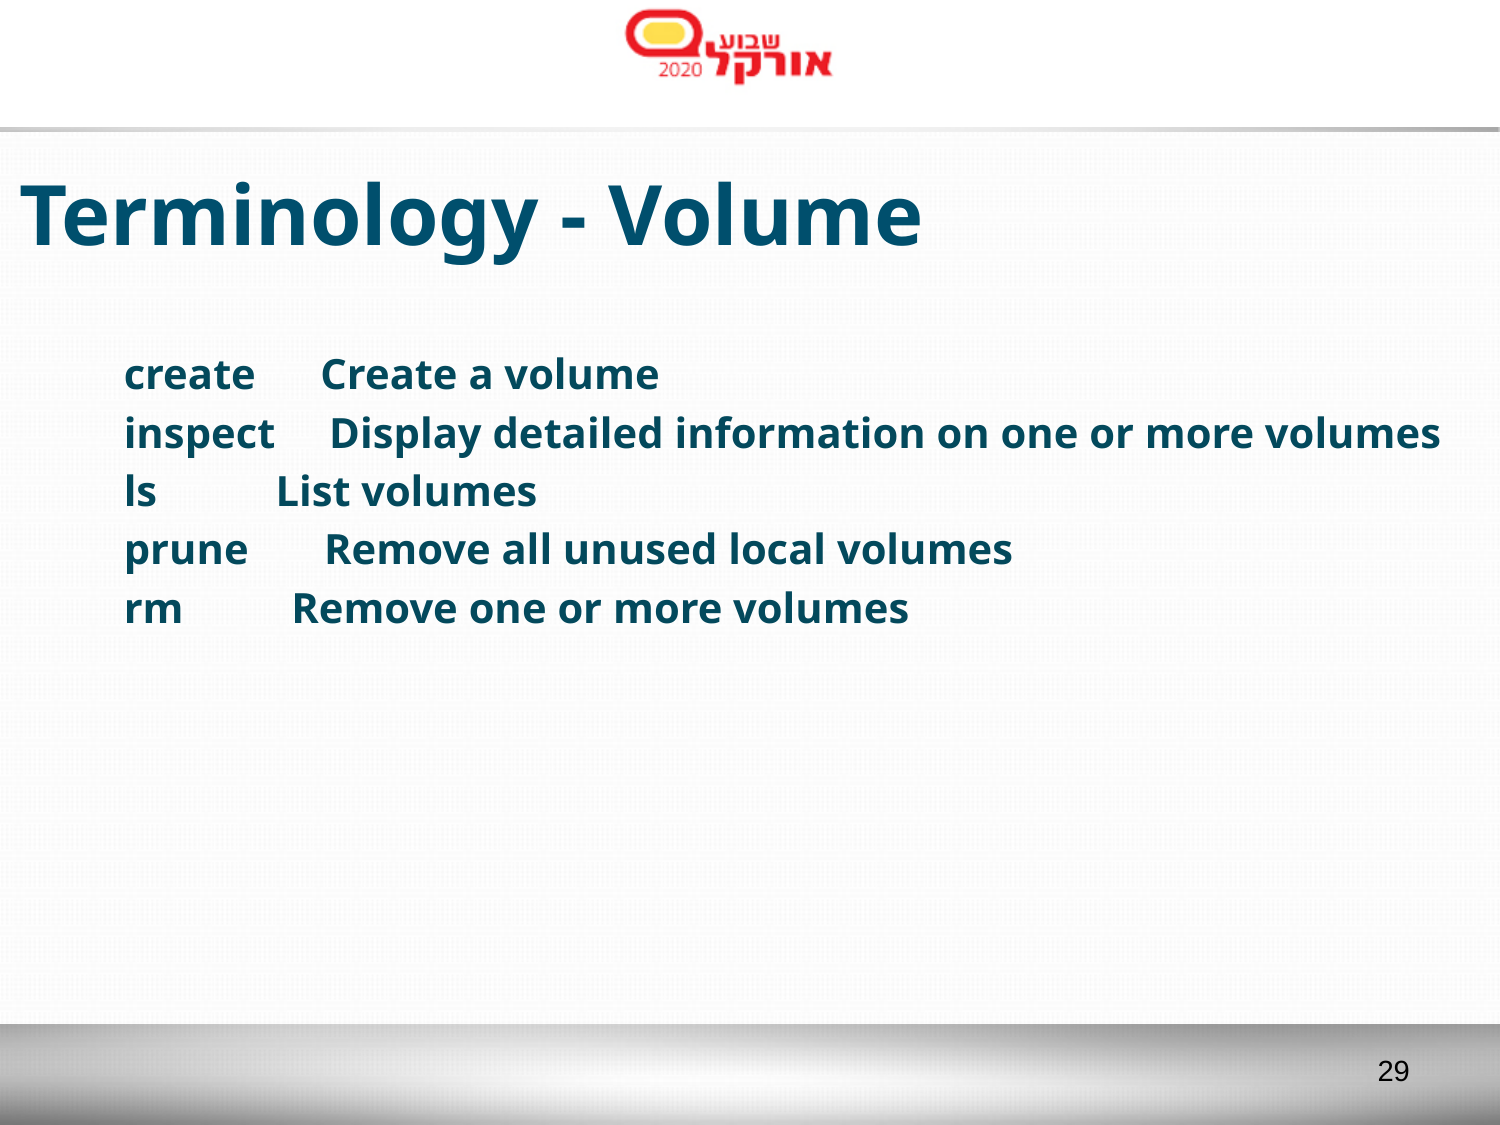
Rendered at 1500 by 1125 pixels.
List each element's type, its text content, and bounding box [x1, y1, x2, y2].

picture [0, 0, 1500, 1125]
slide_number 29 [1359, 1039, 1426, 1104]
title Terminology - Volume [3, 85, 1060, 274]
list create Create a volume inspect Display detailed information on one or more volumes ls List volumes prune Remove all unused local volumes rm Remove one or more volumes [3, 274, 1459, 1026]
